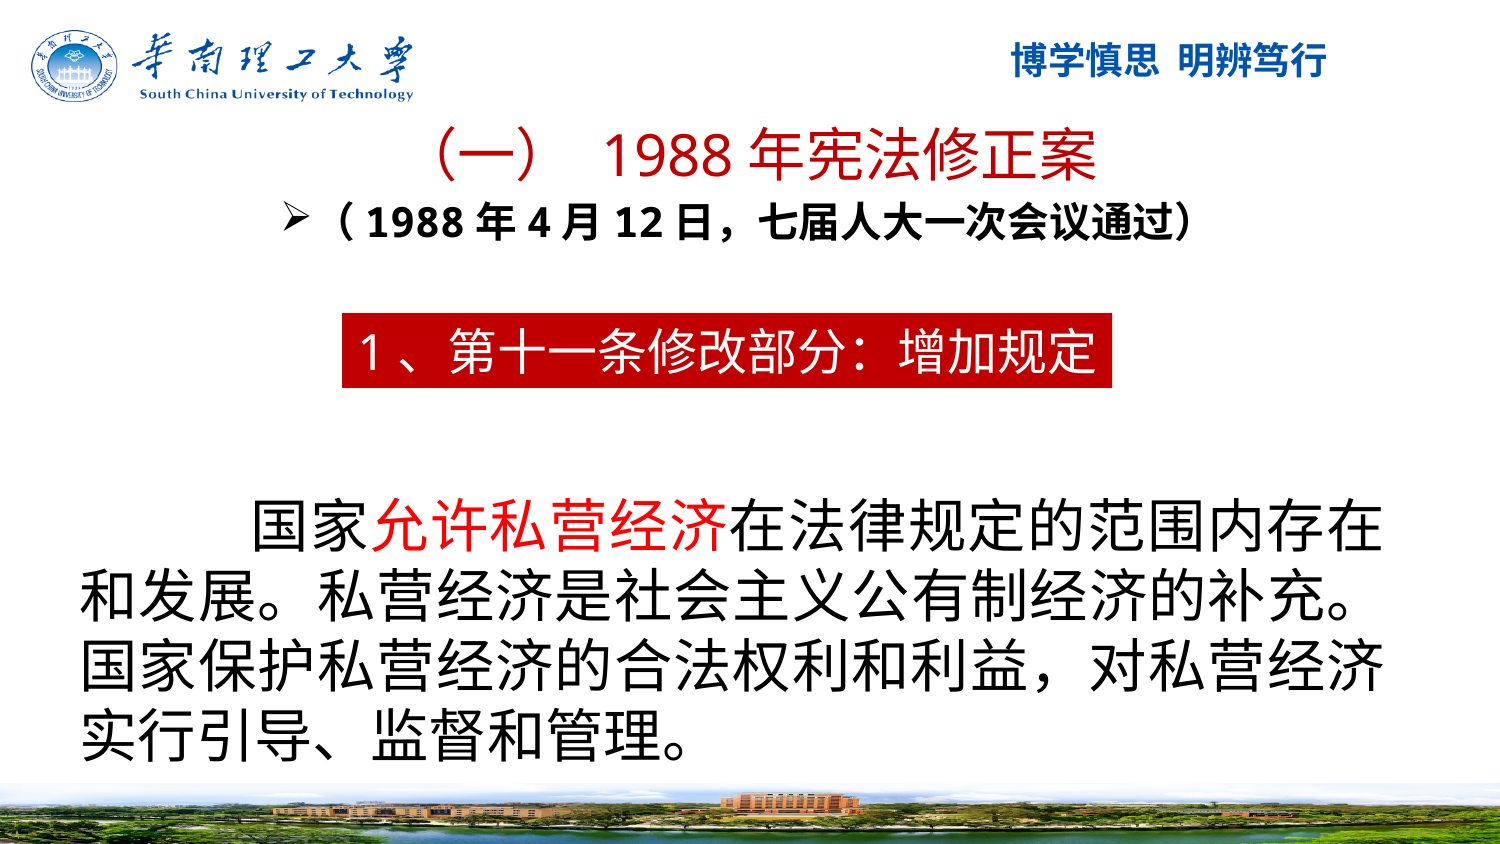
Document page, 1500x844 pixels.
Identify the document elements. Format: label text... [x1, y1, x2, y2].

picture [0, 783, 1500, 844]
text_box 1、第十一条修改部分：增加规定 [342, 313, 1113, 388]
text_box 博学慎思 明辨笃行 [997, 30, 1373, 89]
list （一） 1988年宪法修正案 （1988年4月12日，七届人大一次会议通过） [123, 110, 1373, 257]
picture [30, 30, 413, 103]
text_box 国家允许私营经济在法律规定的范围内存在和发展。私营经济是社会主义公有制经济的补充。国家保护私营经济的合法权利和利益，对私营经济实行引导、监督和管理。 [63, 486, 1402, 771]
